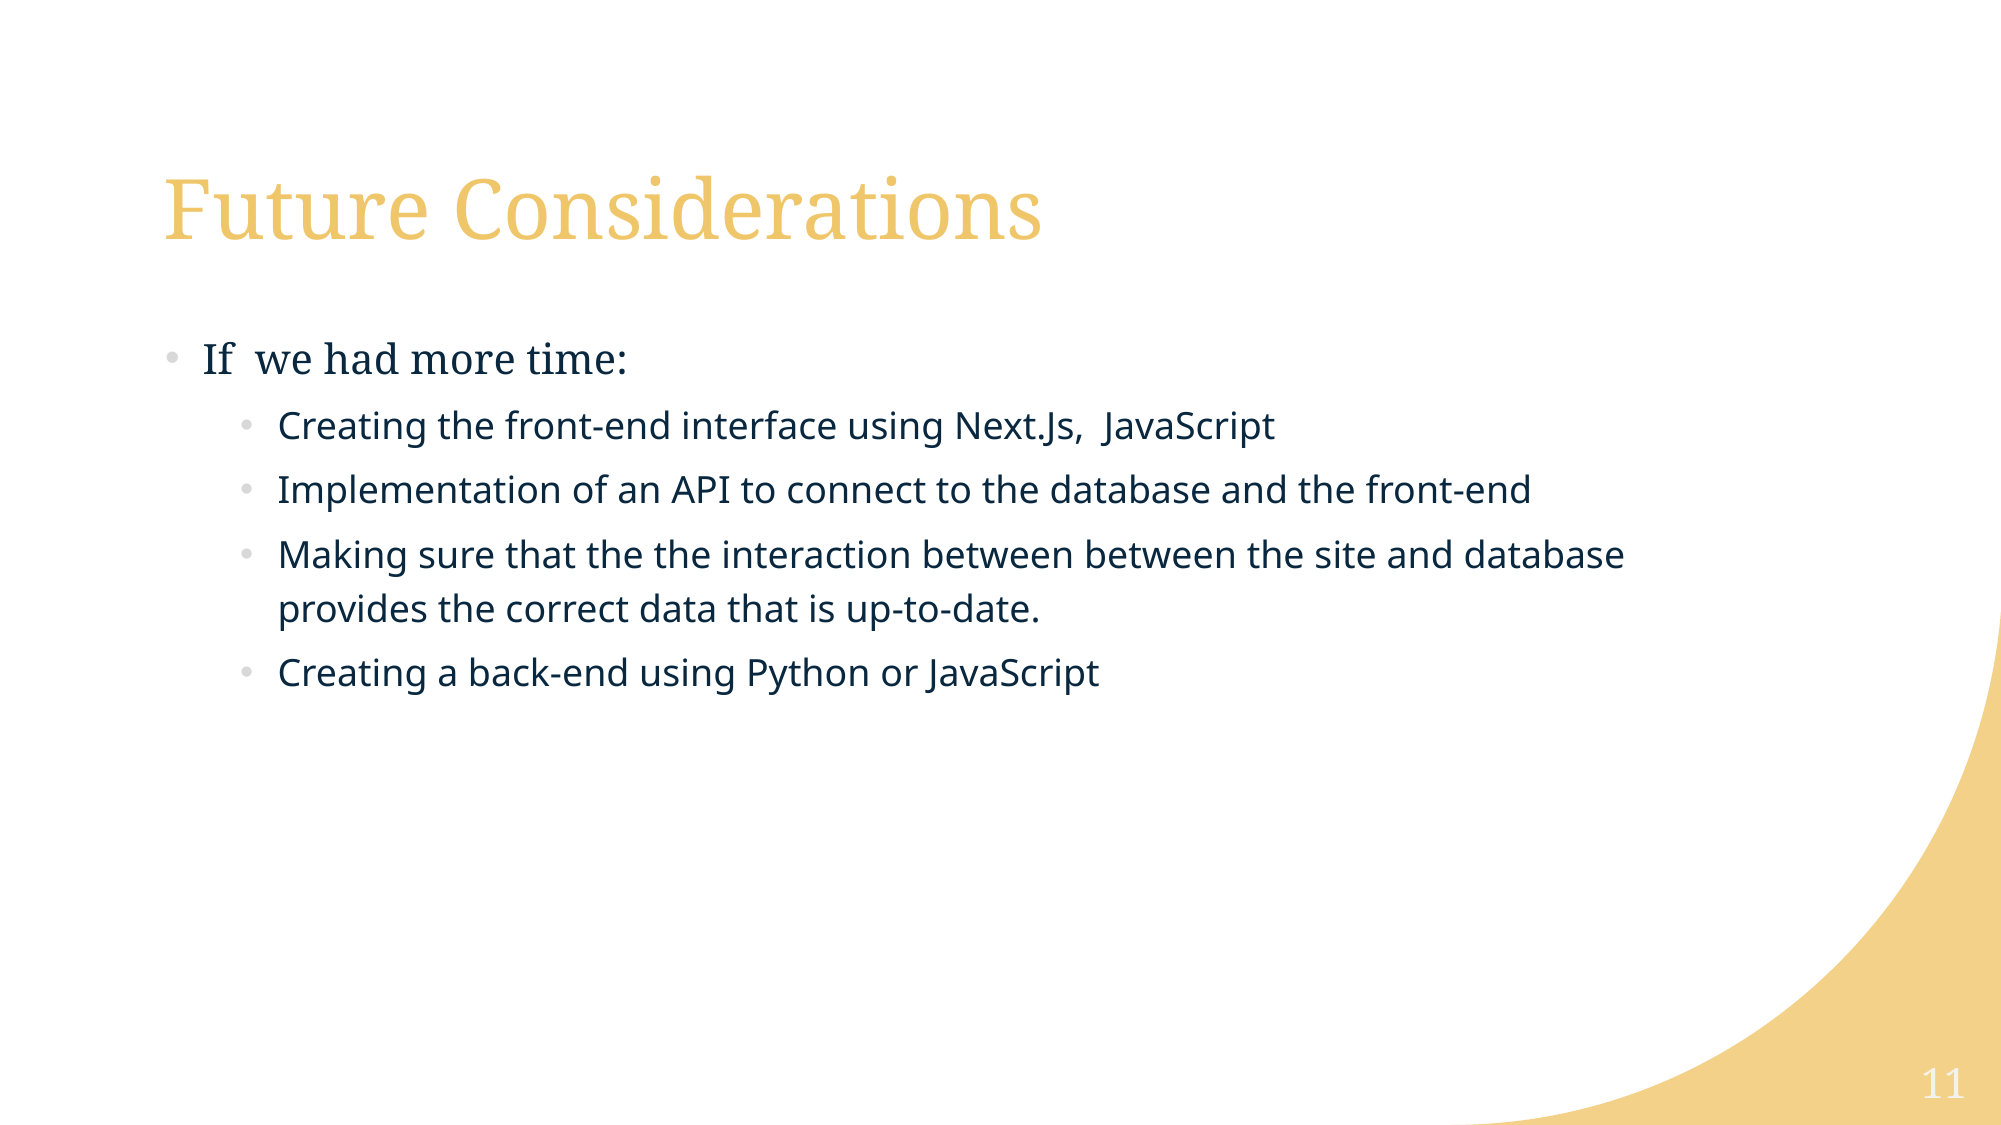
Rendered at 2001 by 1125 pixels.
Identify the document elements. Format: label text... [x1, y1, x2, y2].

slide_number 11 [1868, 1055, 1983, 1116]
list If we had more time: Creating the front-end interface using Next.Js, JavaScript Implementation of an API to connect to the database and the front-end Making sure that the the interaction between between the site and database provides the correct data that is up-to-date. Creating a back-end using Python or JavaScript [150, 314, 1777, 992]
title Future Considerations [148, 96, 1775, 315]
